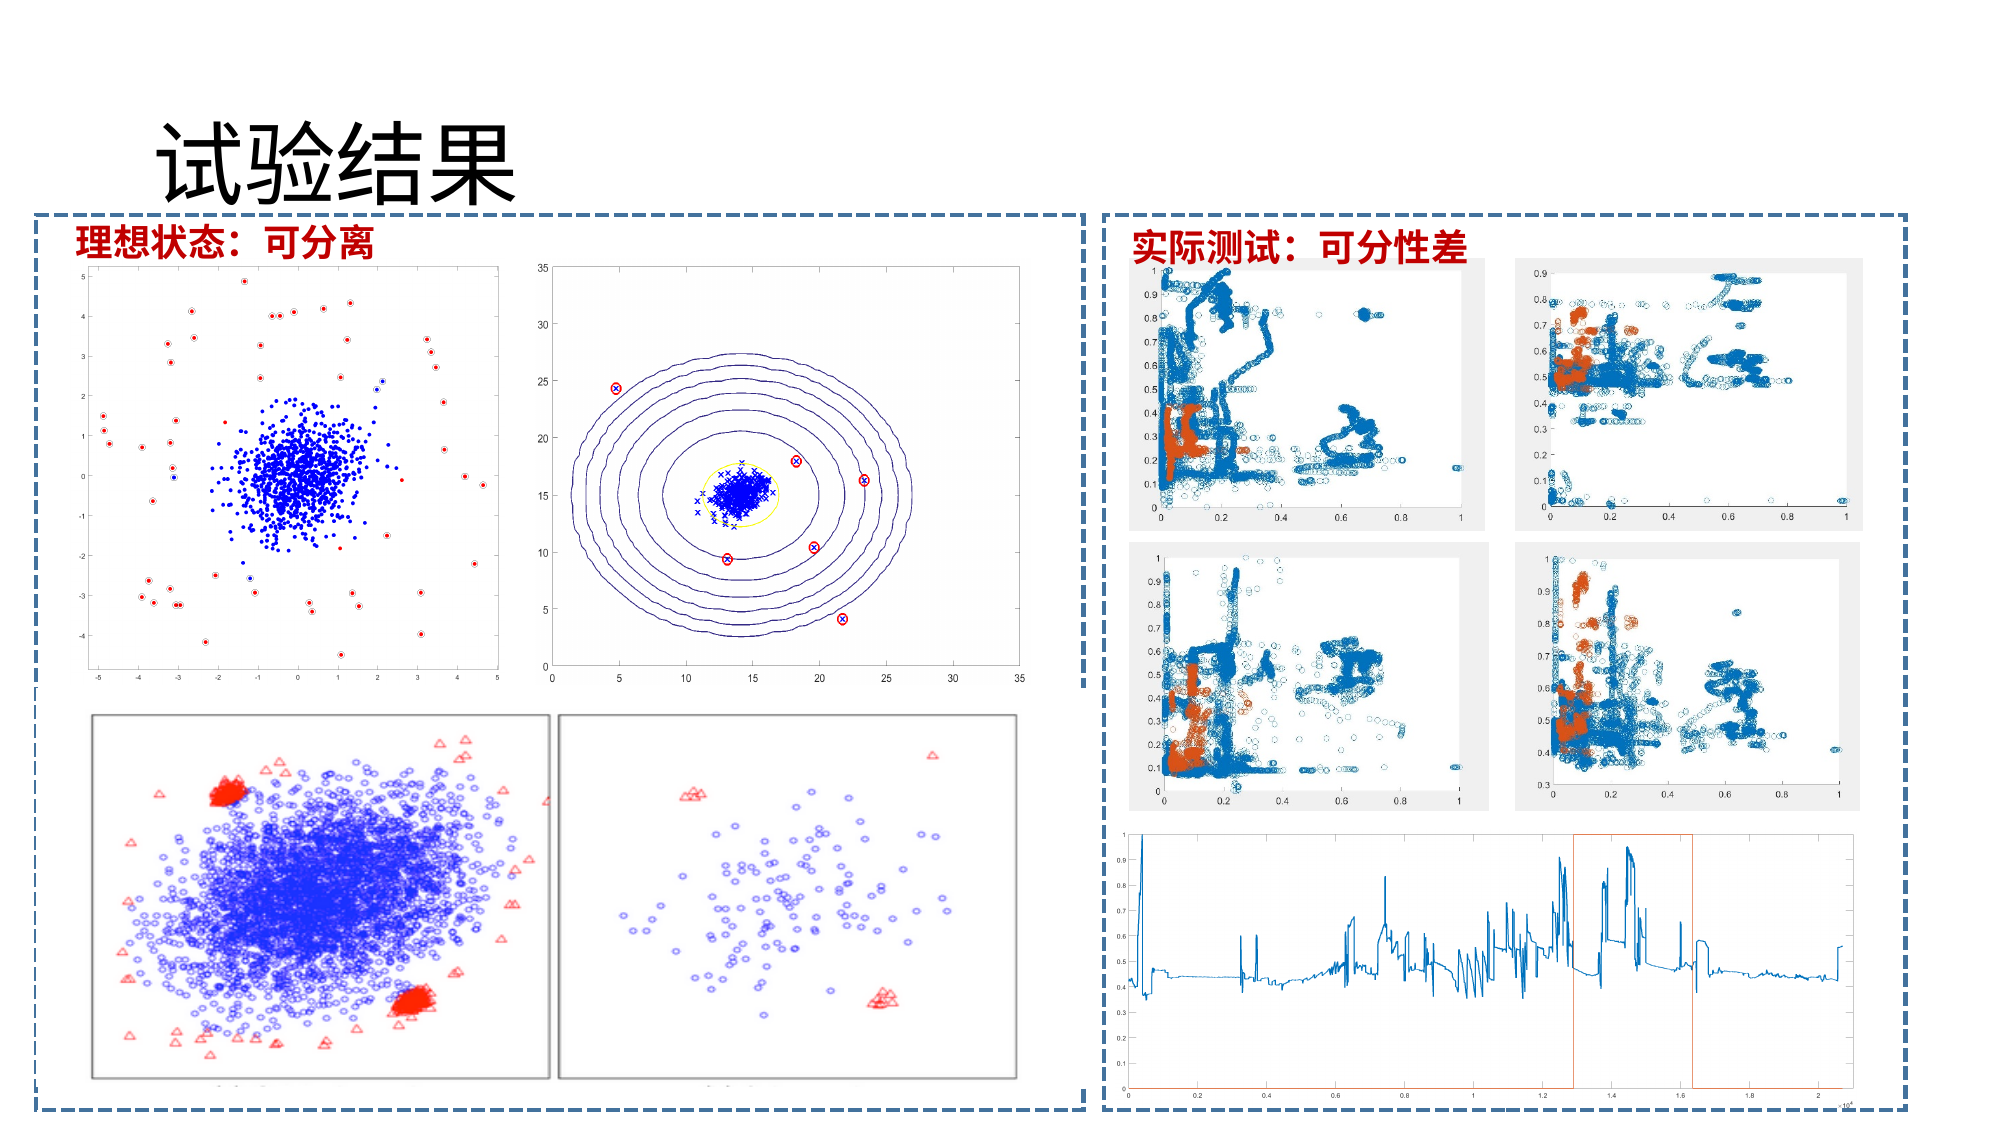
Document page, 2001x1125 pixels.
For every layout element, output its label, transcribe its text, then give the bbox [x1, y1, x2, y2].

text_box [35, 1087, 1085, 1111]
picture [1115, 829, 1857, 1111]
title 试验结果 [137, 59, 1863, 278]
picture [35, 688, 1096, 1087]
picture [70, 258, 505, 685]
text_box [1103, 214, 1906, 1111]
picture [1129, 258, 1485, 531]
picture [1515, 542, 1860, 811]
picture [535, 258, 1031, 685]
text_box 理想状态：可分离 [61, 211, 909, 271]
text_box 实际测试：可分性差 [1116, 216, 1964, 277]
picture [1129, 542, 1489, 811]
text_box [35, 214, 1085, 688]
picture [1515, 258, 1863, 531]
